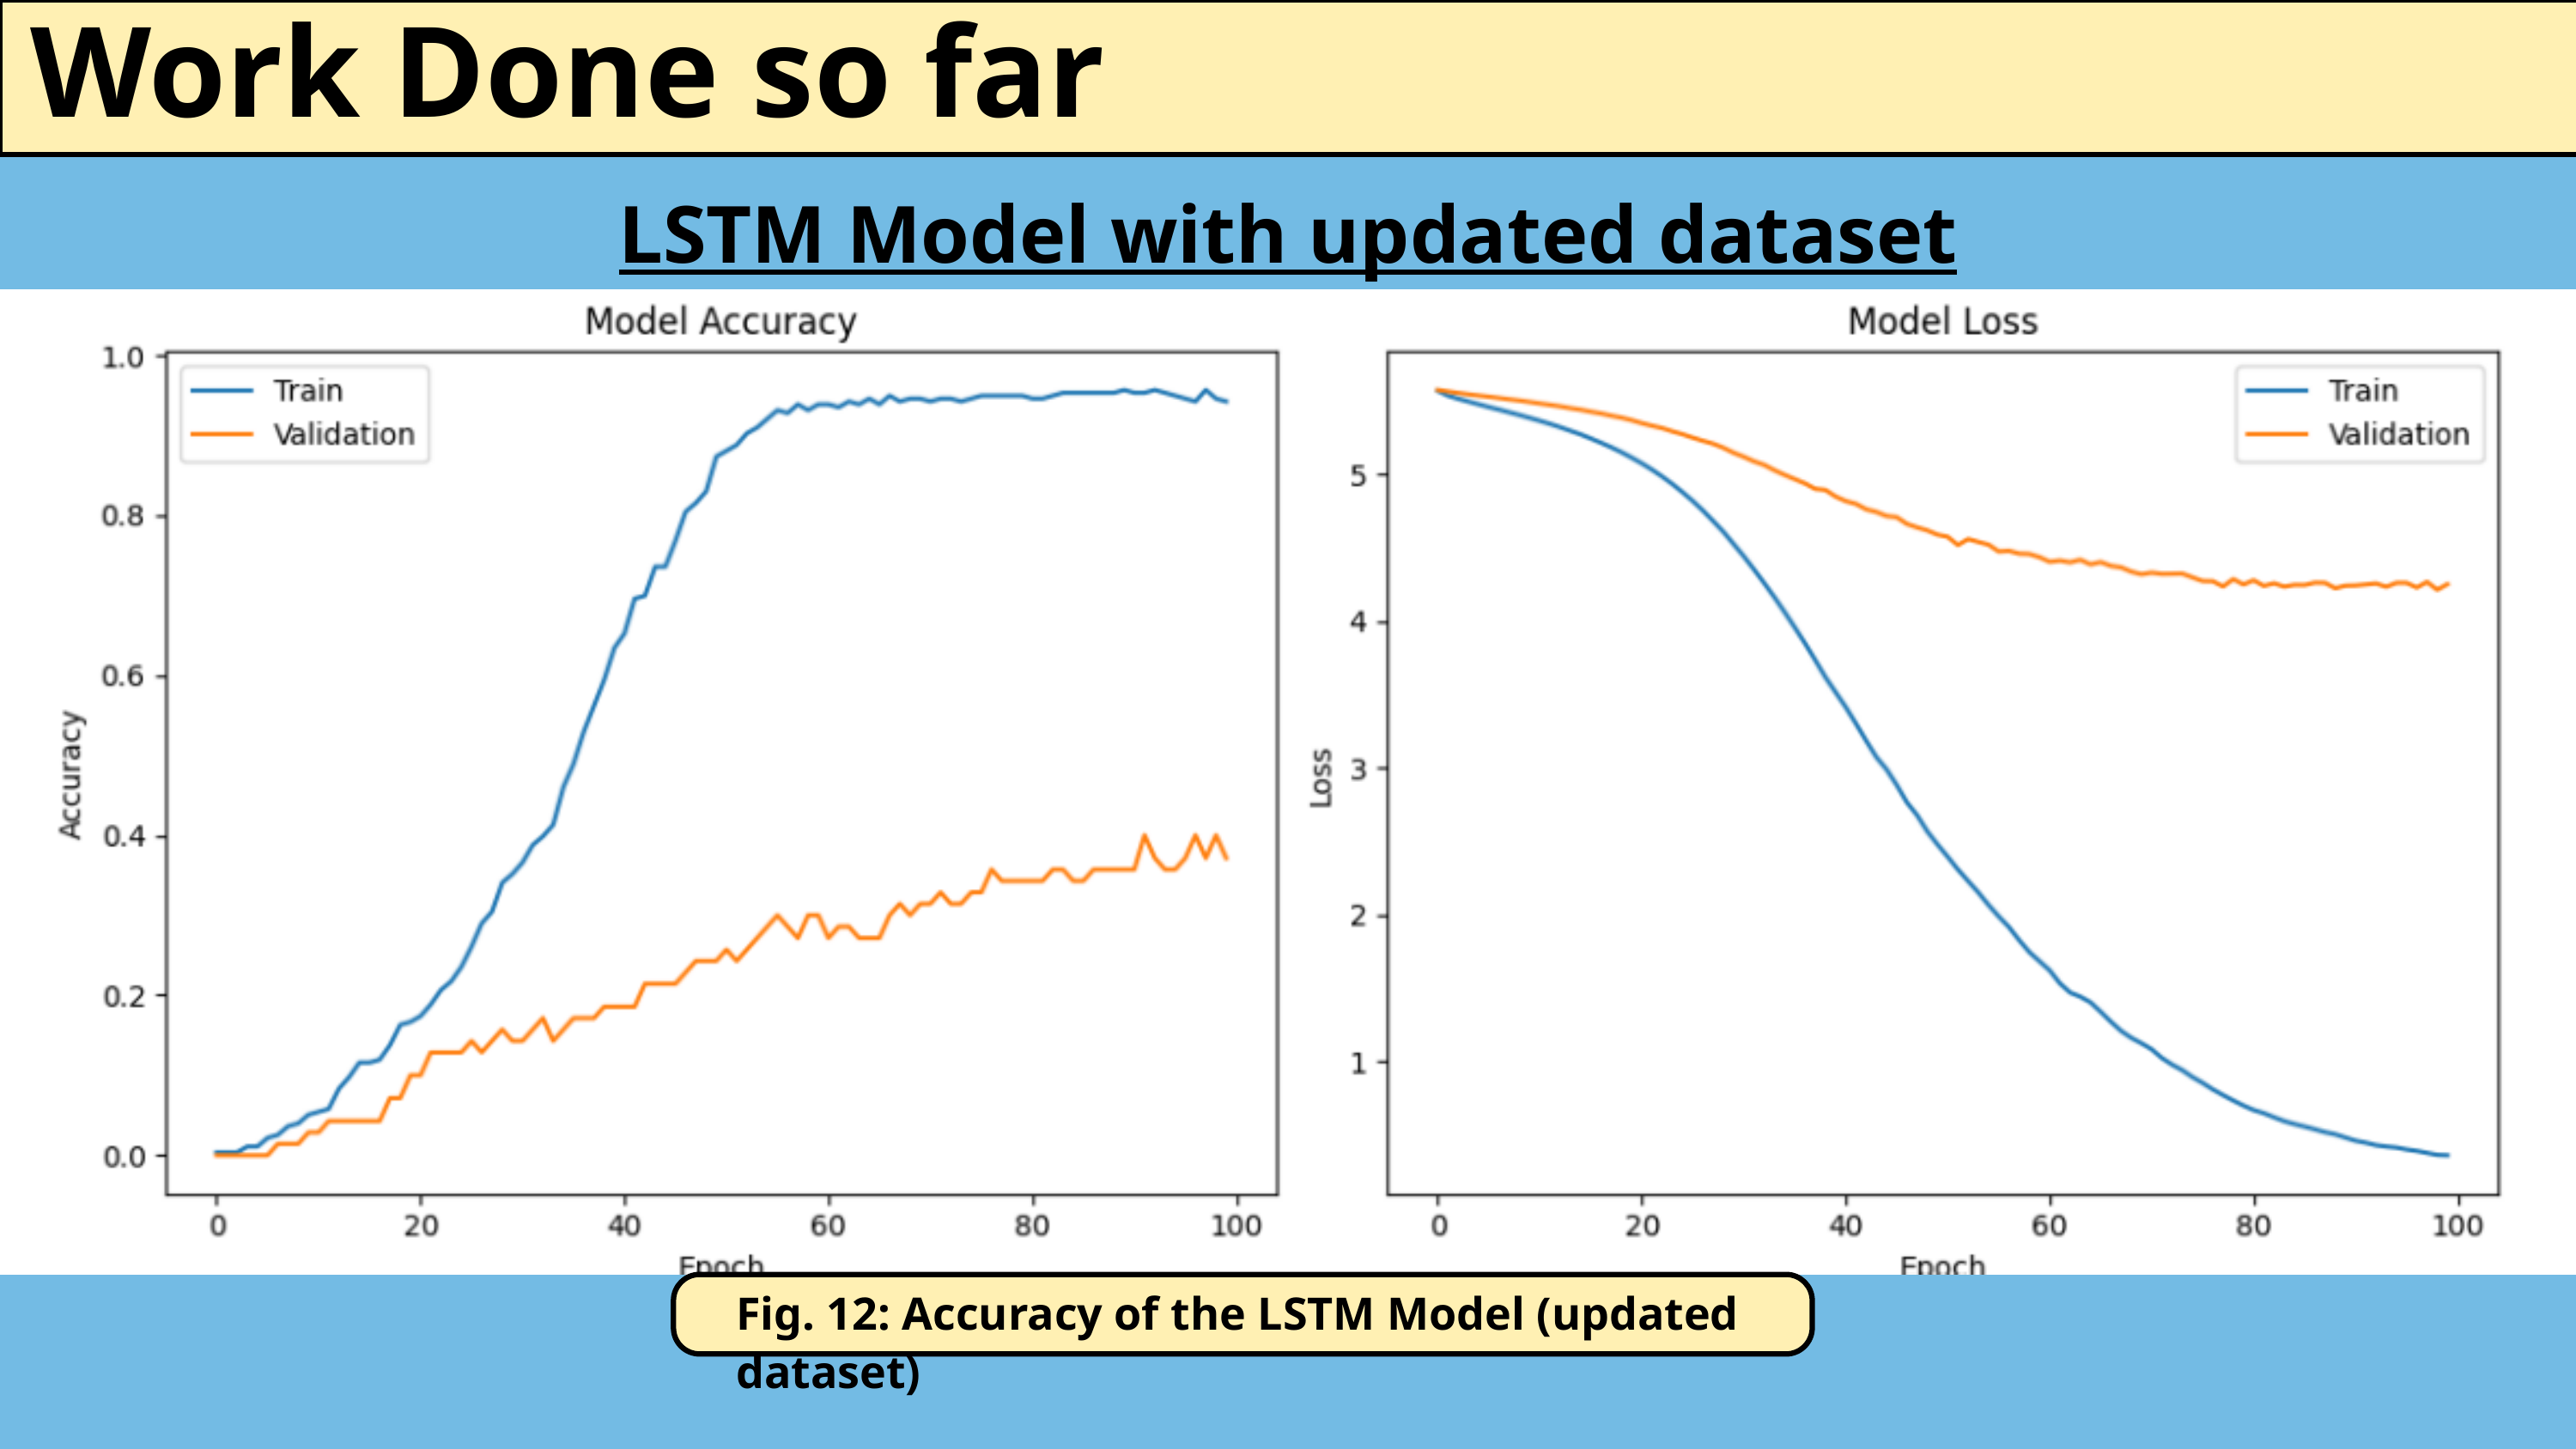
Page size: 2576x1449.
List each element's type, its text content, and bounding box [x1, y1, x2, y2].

text_box [0, 289, 2576, 1275]
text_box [0, 0, 2576, 155]
text_box LSTM Model with updated dataset [0, 176, 2576, 279]
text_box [673, 1274, 1923, 1355]
